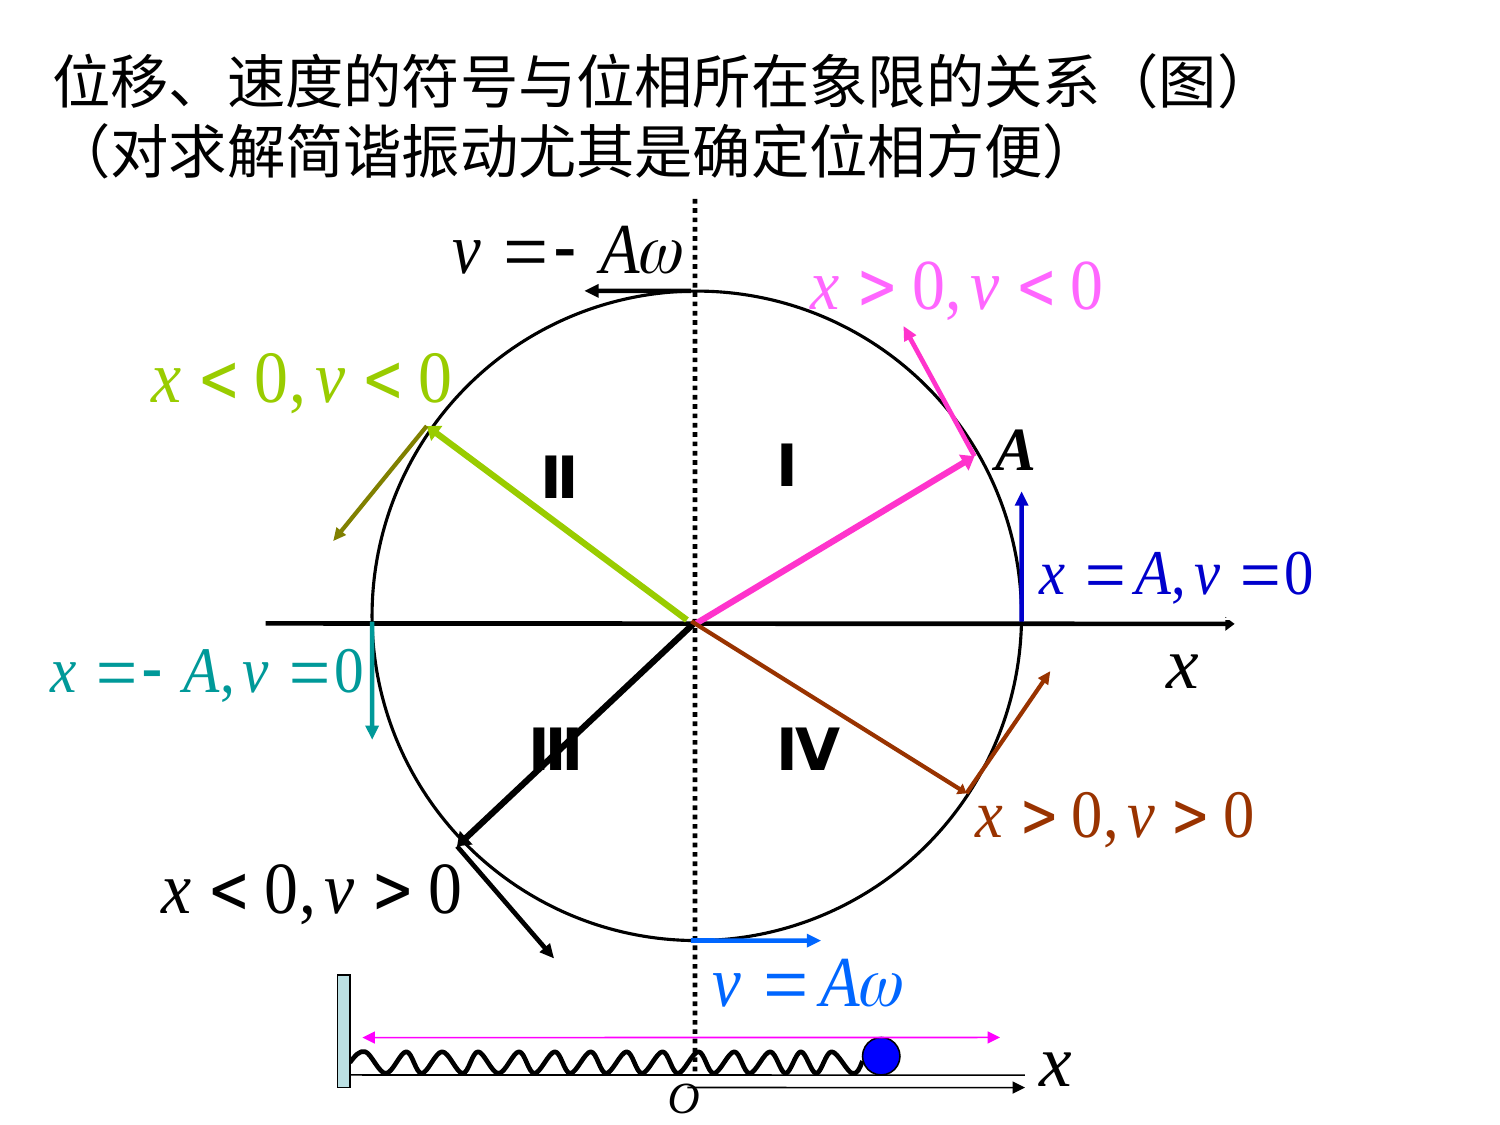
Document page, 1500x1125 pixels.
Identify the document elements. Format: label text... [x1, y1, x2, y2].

text_box [702, 624, 747, 652]
text_box [365, 697, 379, 740]
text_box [449, 649, 729, 948]
text_box [707, 1081, 1024, 1094]
text_box [1026, 620, 1235, 631]
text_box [1027, 536, 1325, 619]
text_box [442, 207, 696, 288]
text_box [382, 697, 449, 826]
text_box [1015, 491, 1028, 529]
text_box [137, 334, 463, 430]
text_box [350, 1051, 863, 1074]
text_box [337, 975, 350, 1088]
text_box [357, 399, 636, 697]
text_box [747, 529, 1026, 827]
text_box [797, 243, 1113, 336]
text_box 位移、速度的符号与位相所在象限的关系（图）（对求解简谐振动尤其是确定位相方便） [37, 37, 1302, 193]
text_box [636, 624, 687, 649]
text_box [696, 326, 975, 624]
text_box [808, 934, 820, 940]
text_box [362, 1031, 1000, 1044]
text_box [662, 1072, 707, 1125]
text_box [673, 628, 944, 939]
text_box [986, 408, 1040, 476]
text_box [975, 448, 1010, 529]
text_box [584, 288, 691, 298]
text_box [1152, 639, 1214, 707]
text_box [702, 940, 915, 1021]
text_box [463, 291, 797, 623]
text_box [862, 1038, 901, 1075]
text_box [1024, 1037, 1087, 1105]
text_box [962, 774, 1263, 863]
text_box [37, 633, 371, 717]
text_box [147, 846, 449, 941]
